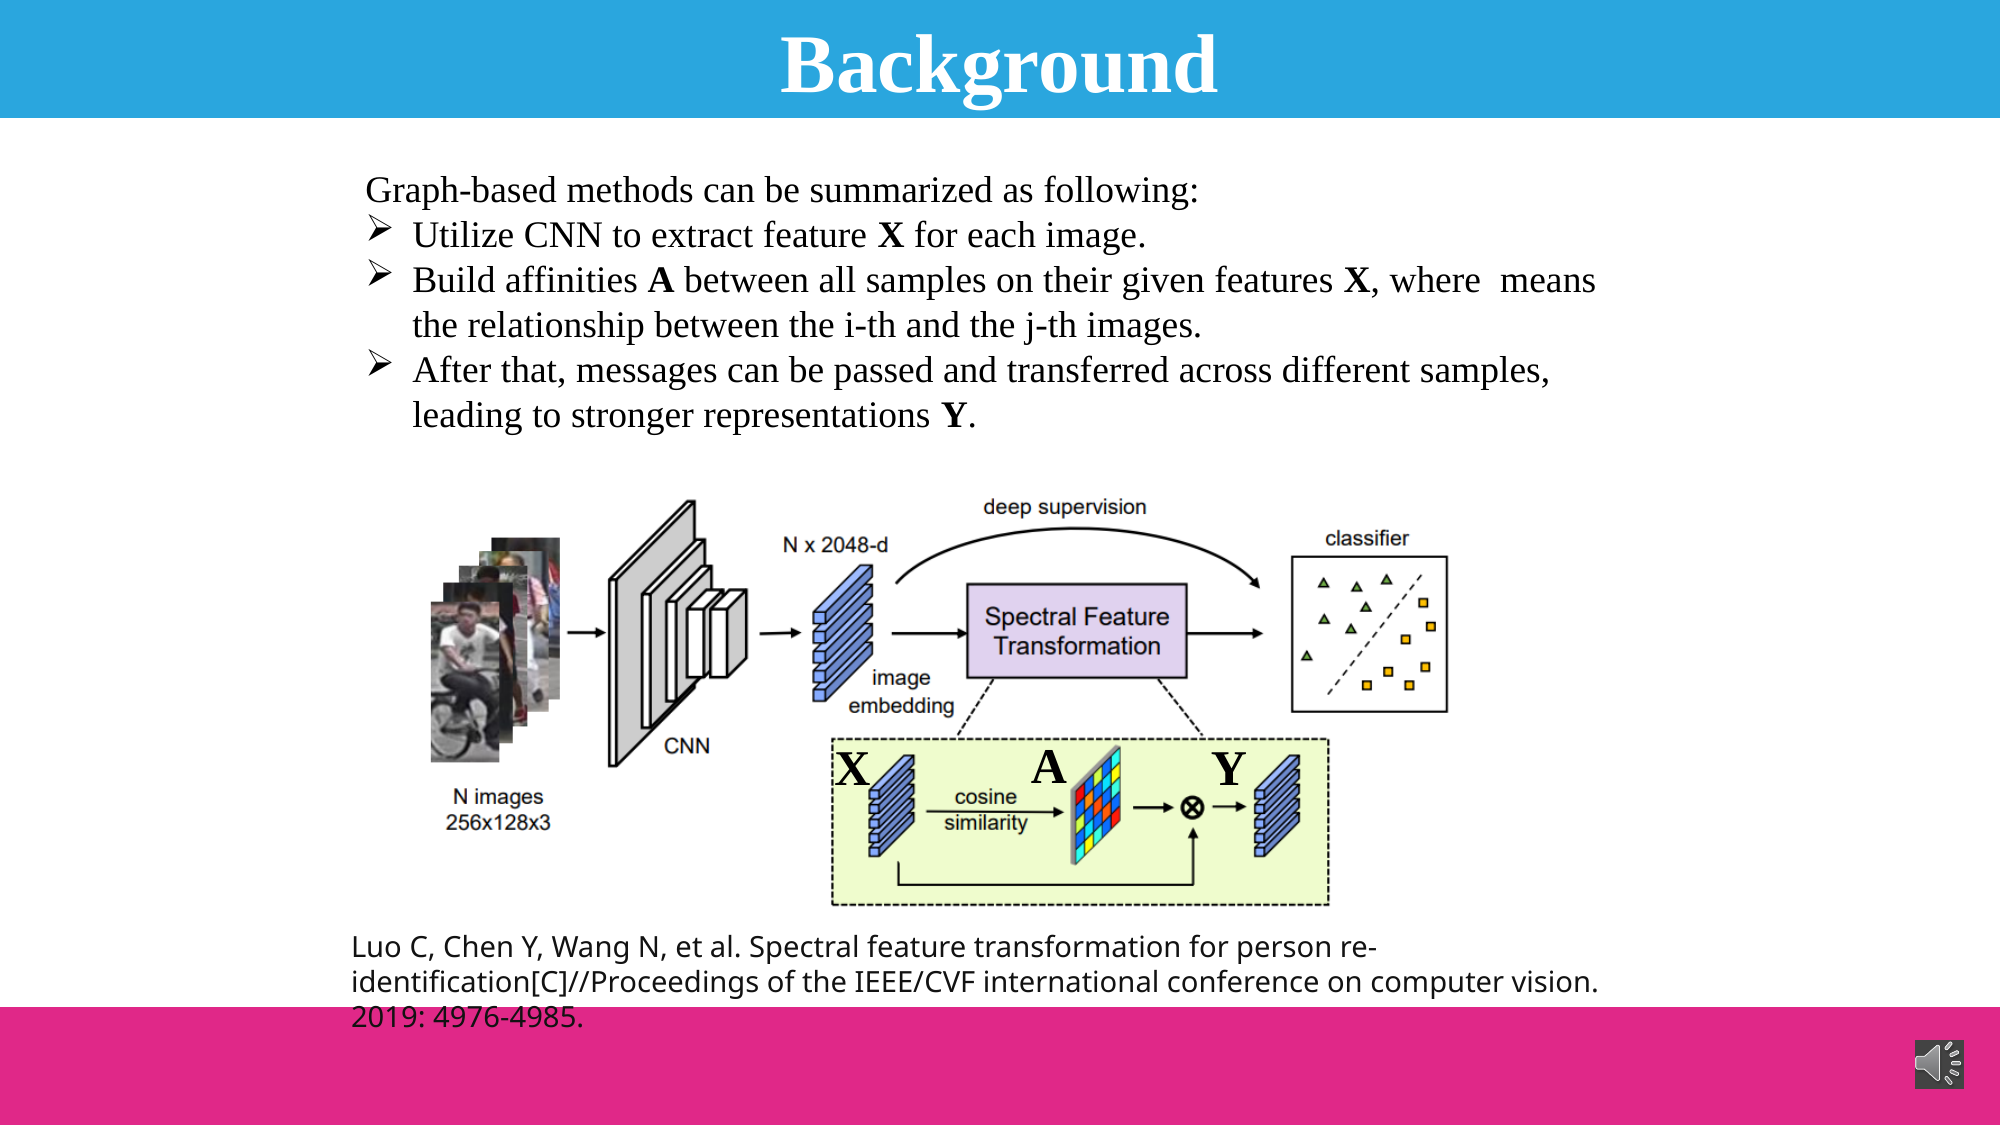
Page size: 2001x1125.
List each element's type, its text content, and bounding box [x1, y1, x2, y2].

text_box Luo C, Chen Y, Wang N, et al. Spectral feature transformation for person re-identification[C]//Proceedings of the IEEE/CVF international conference on computer vision. 2019: 4976-4985. [336, 921, 1627, 1041]
text_box Background [0, 0, 2000, 119]
picture [413, 477, 1473, 922]
picture [1914, 1039, 1965, 1090]
text_box [0, 1006, 2000, 1125]
